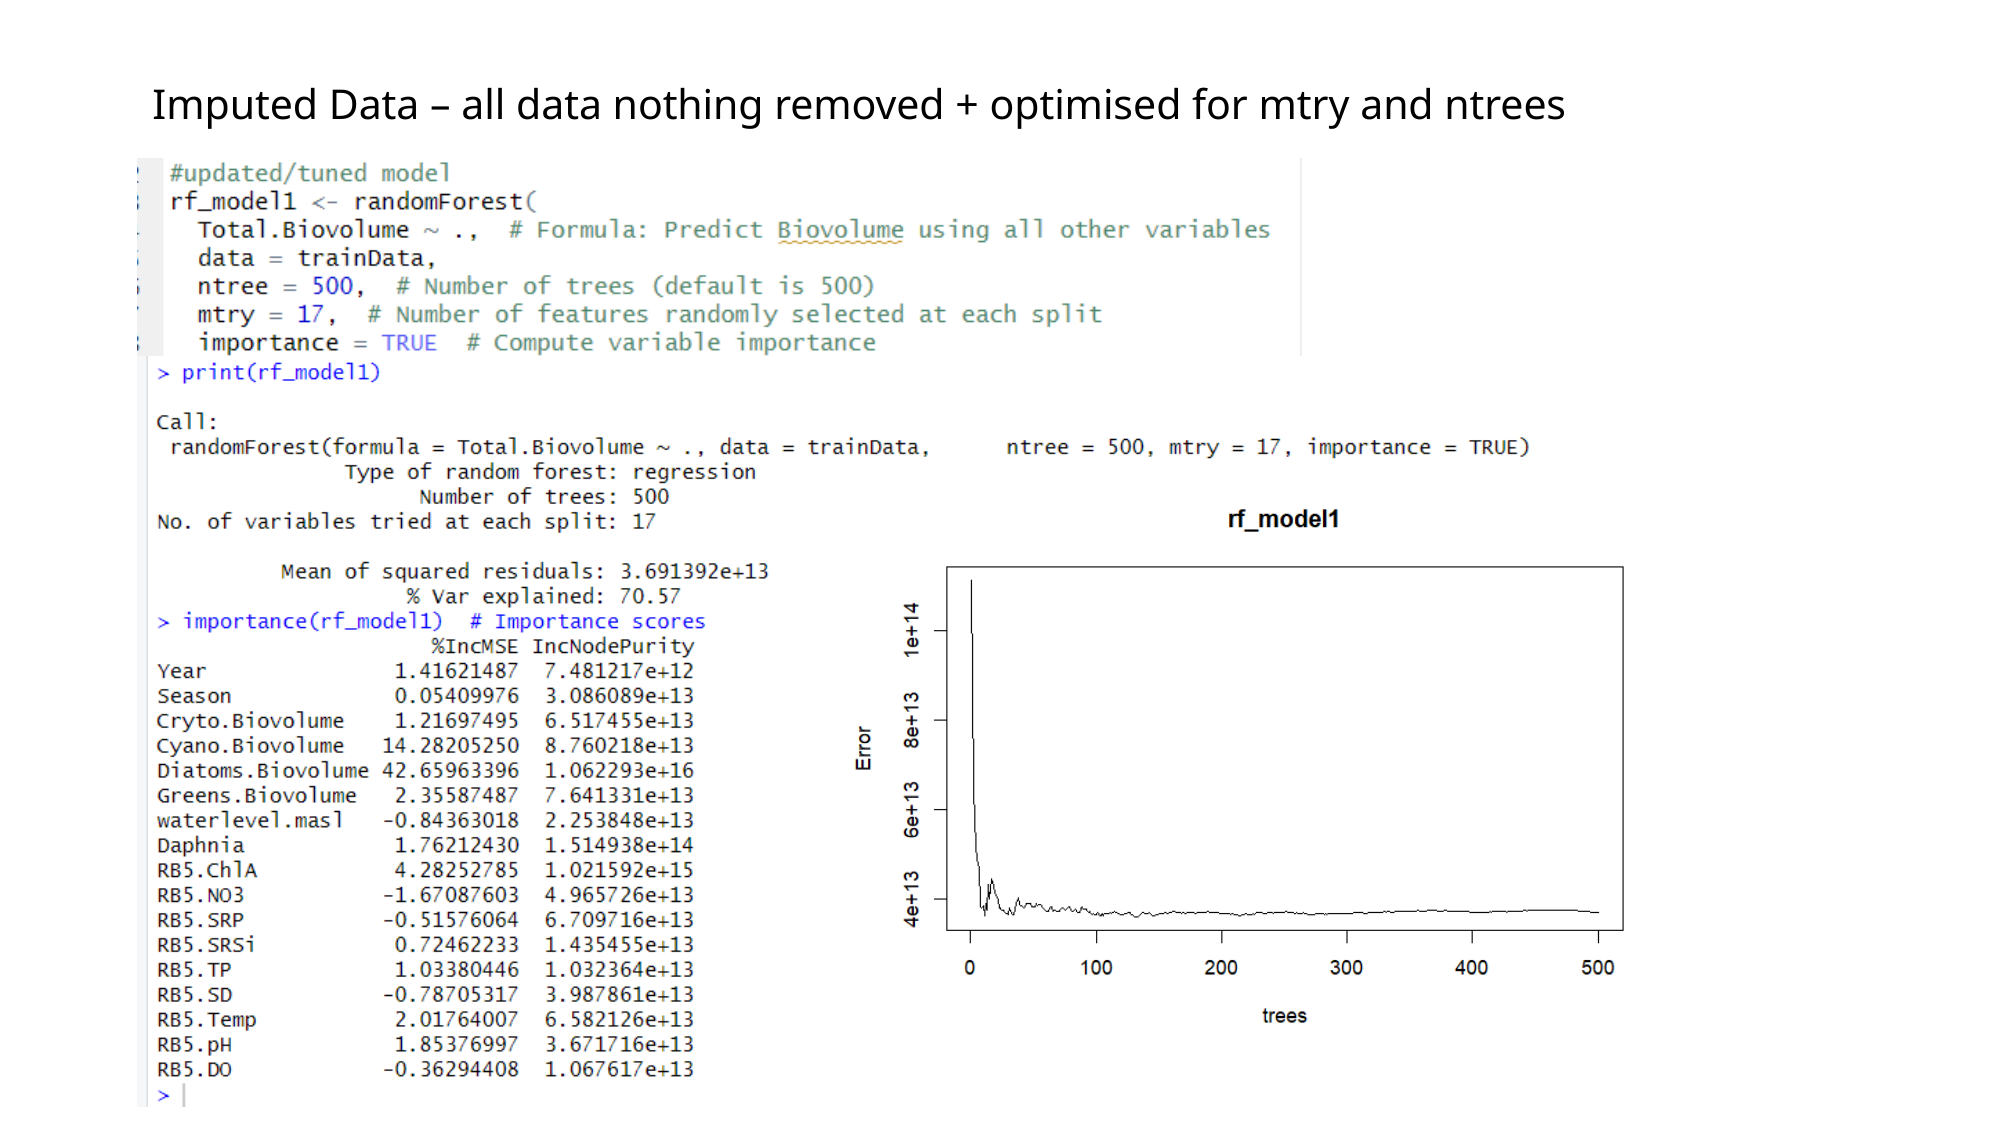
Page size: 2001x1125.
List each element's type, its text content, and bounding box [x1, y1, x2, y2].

text_box Imputed Data – all data nothing removed + optimised for mtry and ntrees [137, 54, 1592, 158]
picture [136, 157, 1675, 1107]
